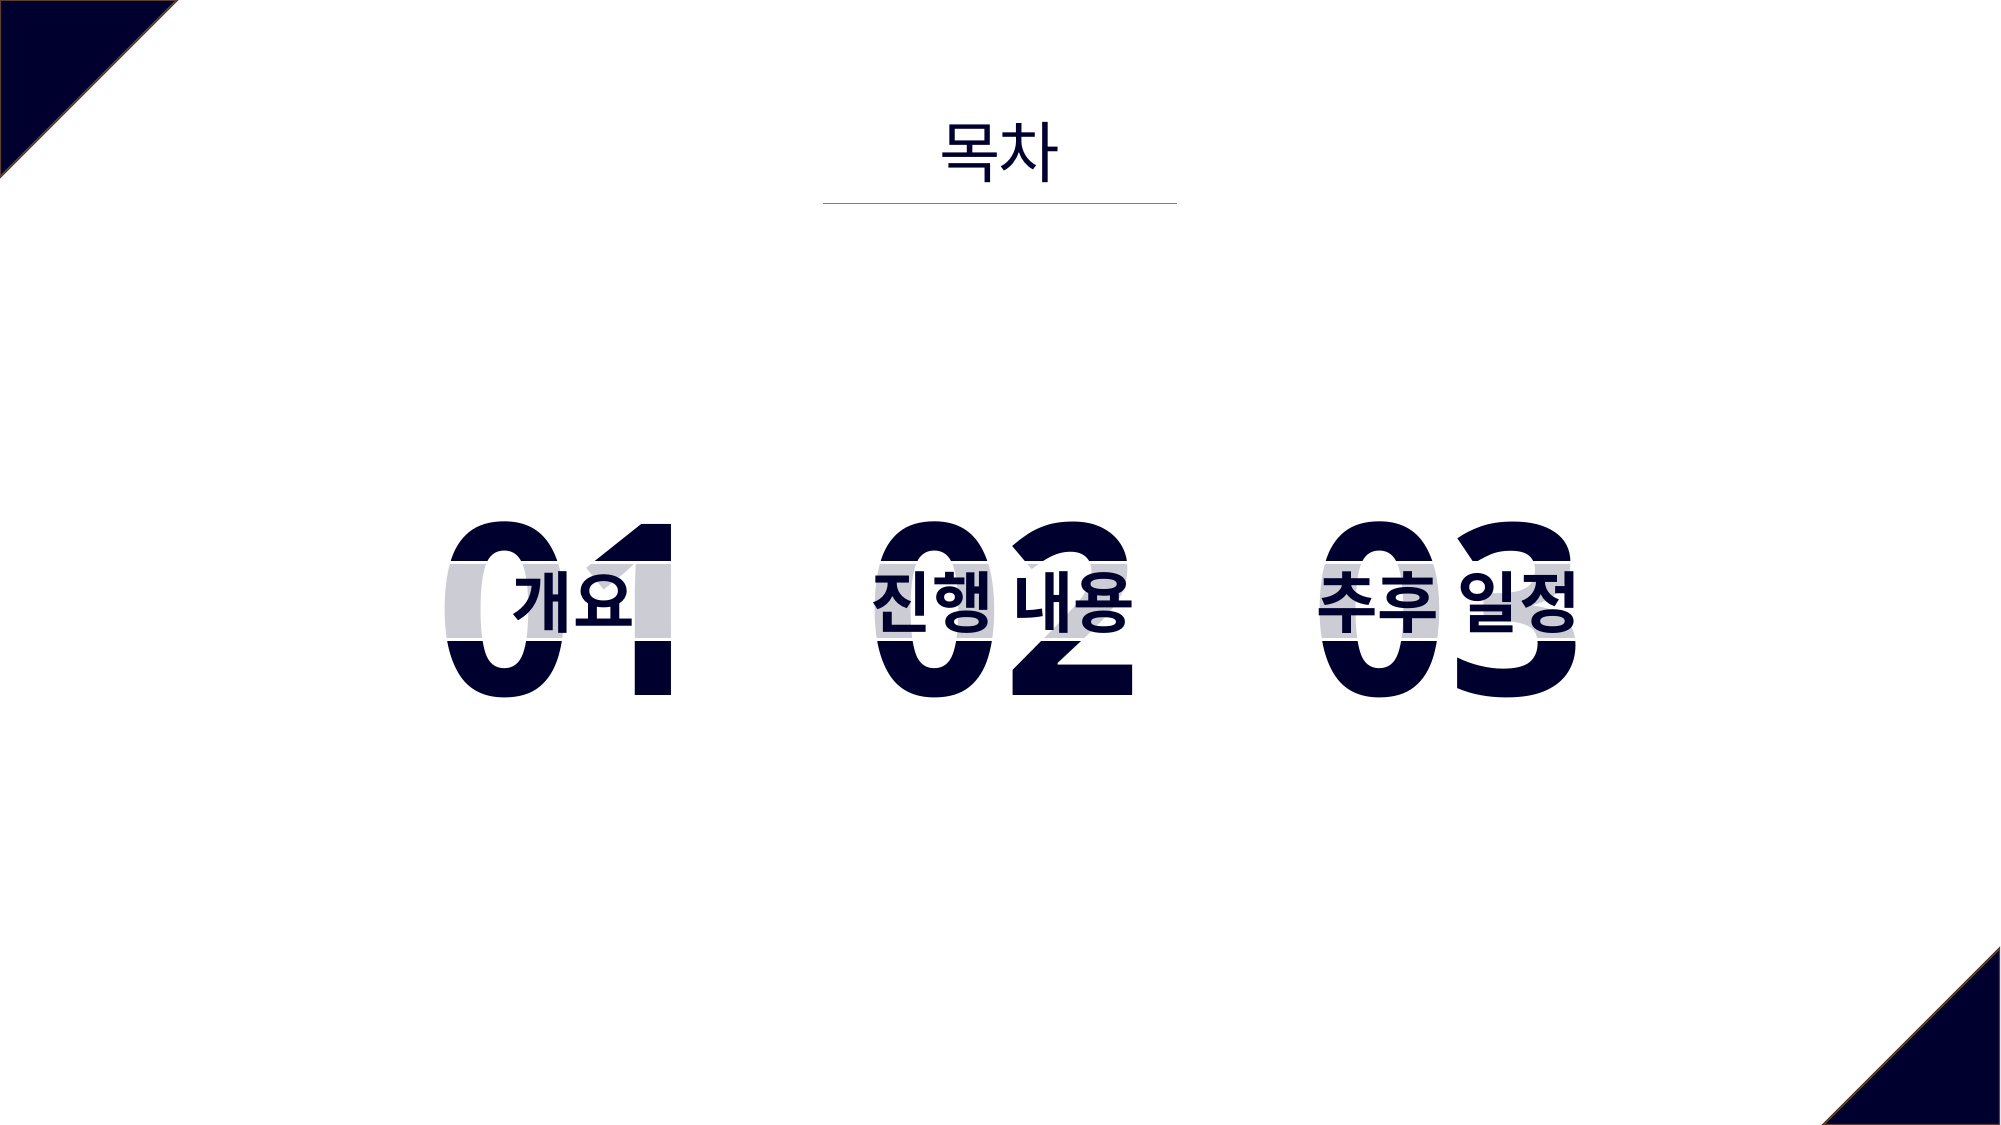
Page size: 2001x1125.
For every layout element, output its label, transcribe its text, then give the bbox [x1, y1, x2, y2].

text_box 02 [851, 641, 1155, 751]
text_box 01 [421, 641, 725, 751]
text_box 01 [421, 448, 725, 561]
text_box 추후 일정 [1267, 561, 1630, 641]
text_box 03 [1296, 641, 1601, 751]
text_box 목차 [925, 102, 1075, 198]
text_box 진행 내용 [822, 561, 1185, 641]
text_box 03 [1296, 448, 1601, 561]
text_box 02 [851, 448, 1155, 561]
text_box 개요 [392, 561, 755, 641]
